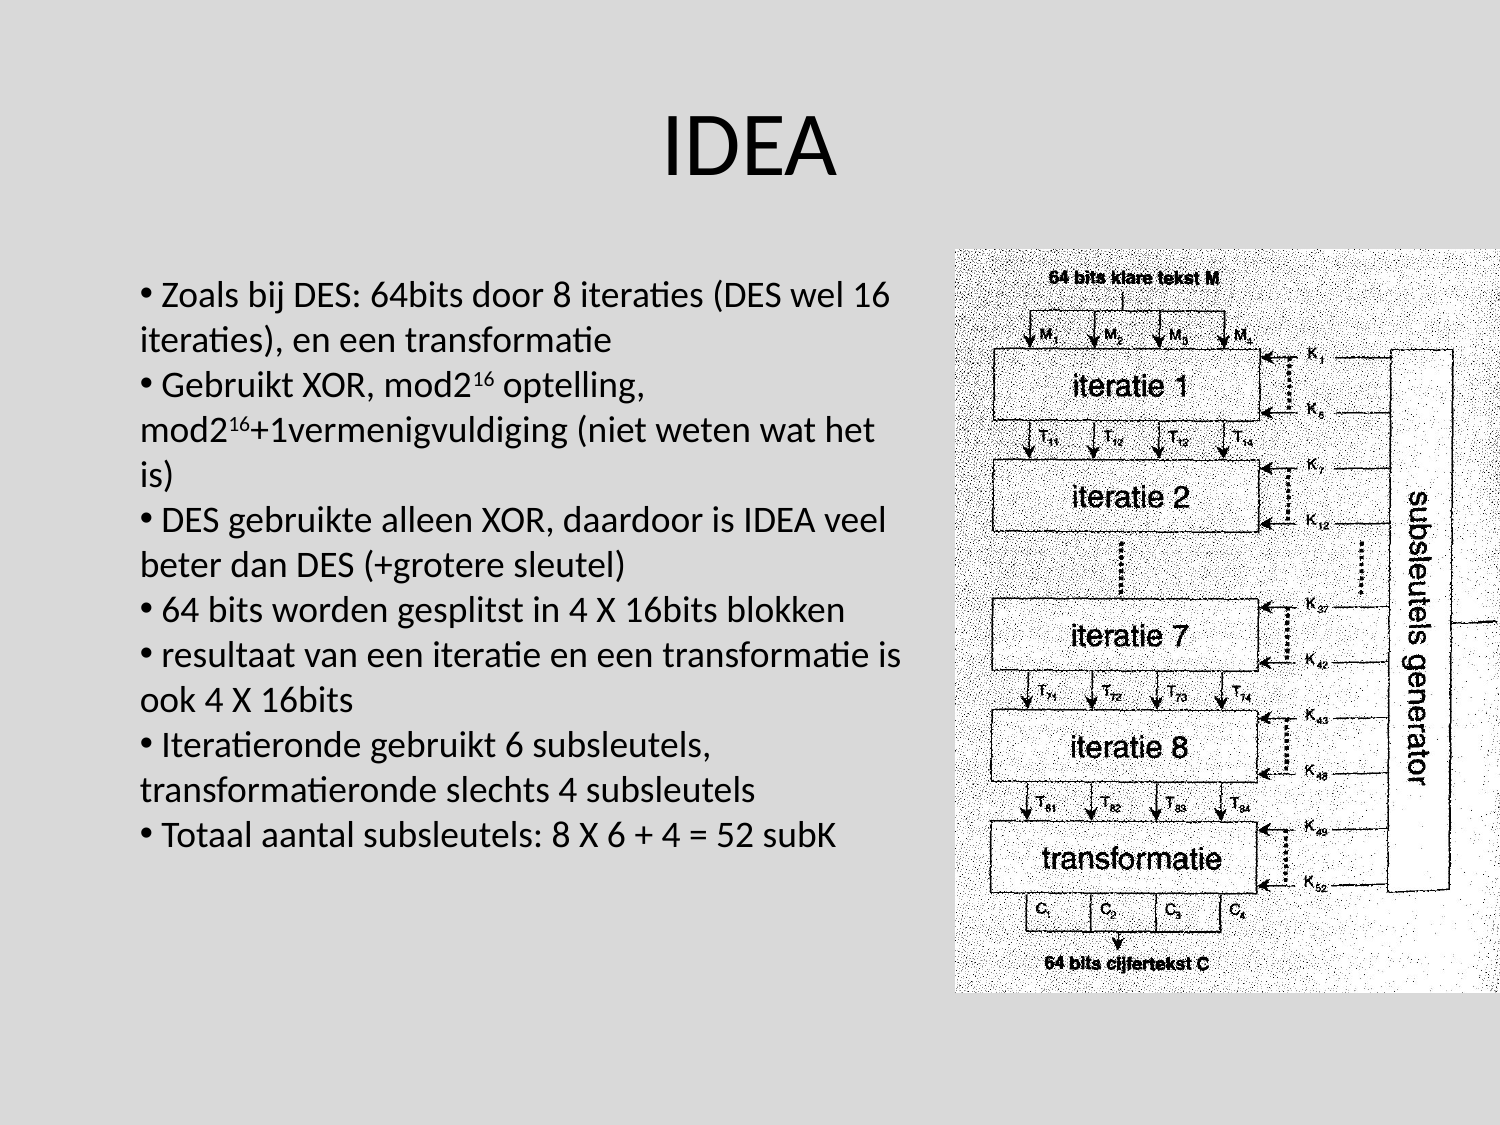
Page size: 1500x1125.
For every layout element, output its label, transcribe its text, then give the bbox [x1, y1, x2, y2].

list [955, 249, 1500, 993]
text_box Zoals bij DES: 64bits door 8 iteraties (DES wel 16 iteraties), en een transformatie Gebruikt XOR, mod216 optelling, mod216+1vermenigvuldiging (niet weten wat het is) DES gebruikte alleen XOR, daardoor is IDEA veel beter dan DES (+grotere sleutel) 64 bits worden gesplitst in 4 X 16bits blokken resultaat van een iteratie en een transformatie is ook 4 X 16bits Iteratieronde gebruikt 6 subsleutels, transformatieronde slechts 4 subsleutels Totaal aantal subsleutels: 8 X 6 + 4 = 52 subK [125, 262, 925, 863]
title IDEA [75, 45, 1425, 233]
